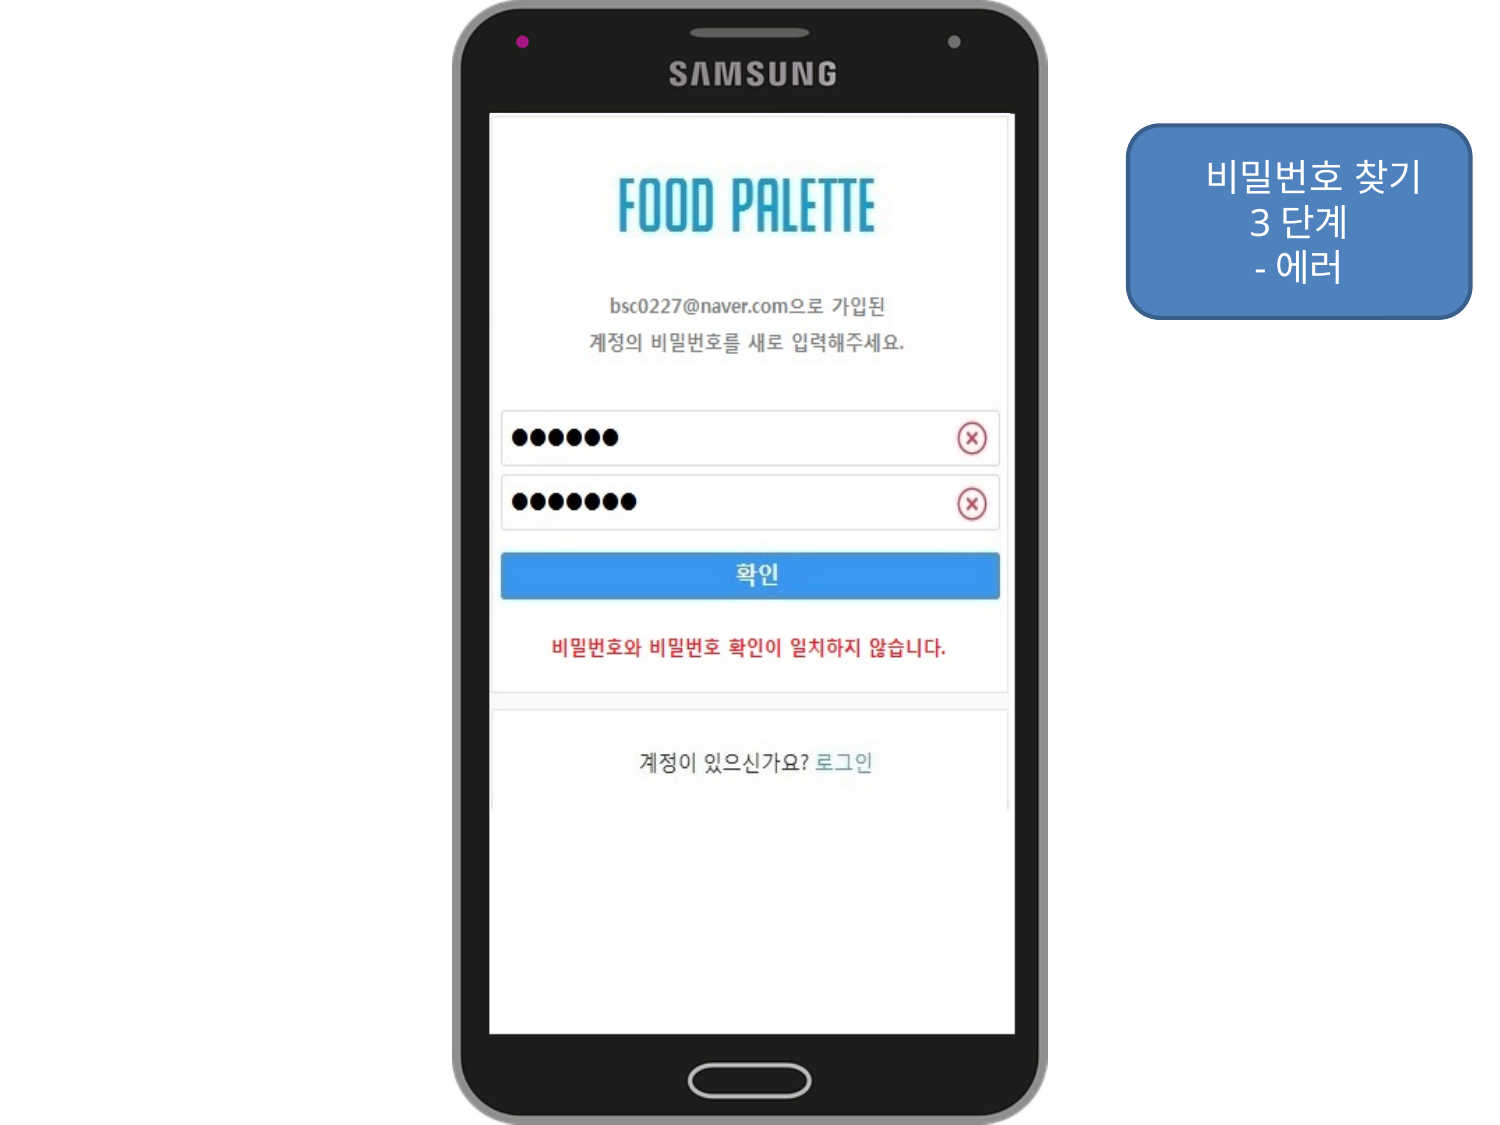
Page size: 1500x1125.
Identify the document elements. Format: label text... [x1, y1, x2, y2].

text_box 비밀번호 찾기 3단계 -에러 [1125, 123, 1473, 320]
picture [452, 0, 1048, 1125]
